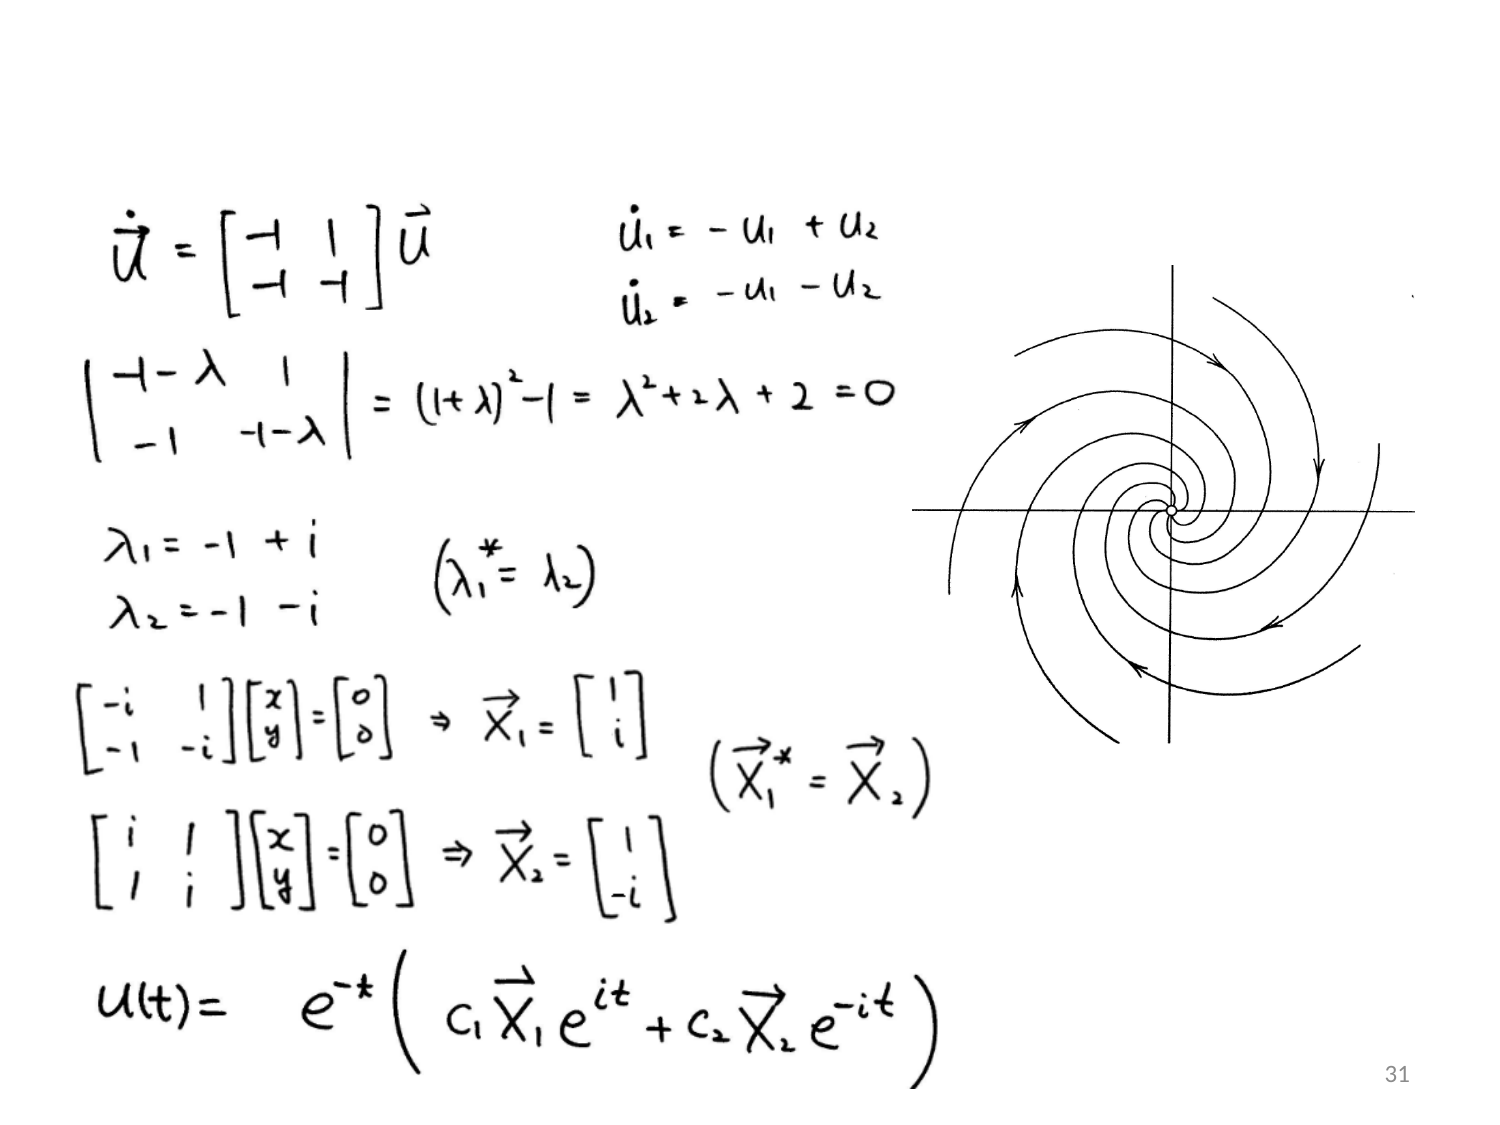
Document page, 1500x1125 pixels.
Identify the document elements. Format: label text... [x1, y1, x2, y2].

picture [80, 499, 600, 638]
slide_number 31 [1074, 1042, 1425, 1103]
picture [56, 174, 1415, 927]
picture [87, 937, 944, 1089]
